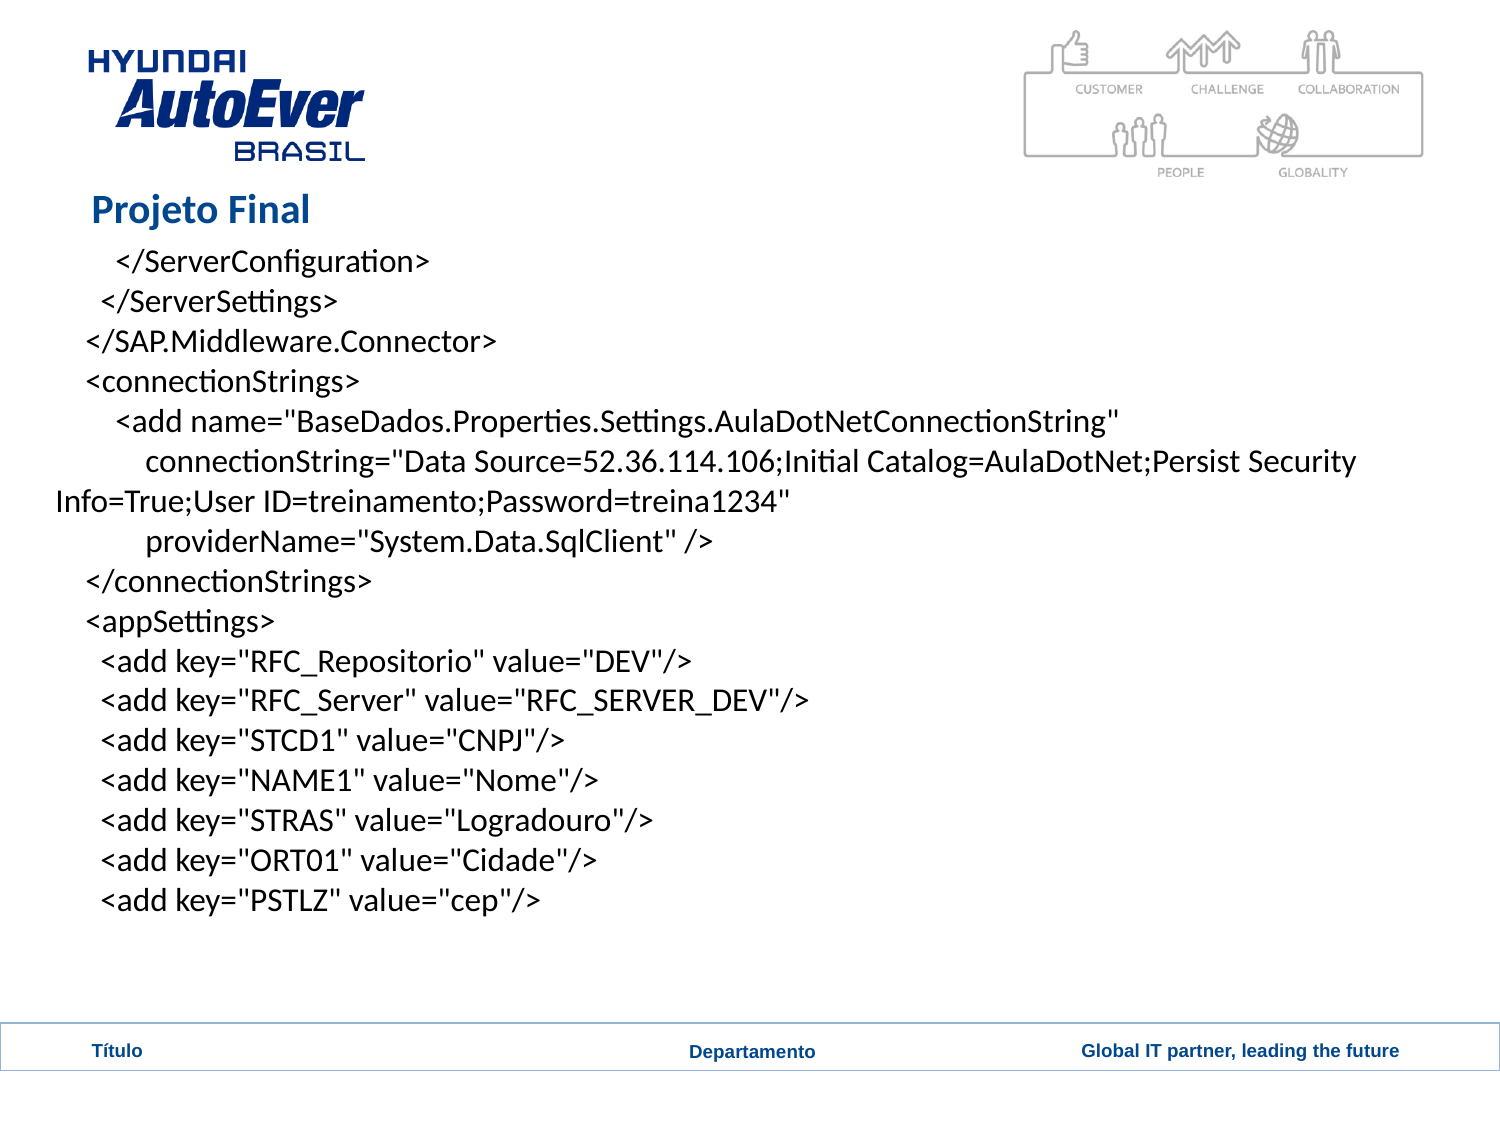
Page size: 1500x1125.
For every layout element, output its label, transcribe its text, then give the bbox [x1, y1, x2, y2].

title Projeto Final [76, 182, 999, 232]
picture [1022, 23, 1424, 185]
picture [115, 79, 365, 161]
picture [88, 50, 349, 78]
list </ServerConfiguration> </ServerSettings> </SAP.Middleware.Connector> <connectionStrings> <add name="BaseDados.Properties.Settings.AulaDotNetConnectionString" connectionString="Data Source=52.36.114.106;Initial Catalog=AulaDotNet;Persist Security Info=True;User ID=treinamento;Password=treina1234" providerName="System.Data.SqlClient" /> </connectionStrings> <appSettings> <add key="RFC_Repositorio" value="DEV"/> <add key="RFC_Server" value="RFC_SERVER_DEV"/> <add key="STCD1" value="CNPJ"/> <add key="NAME1" value="Nome"/> <add key="STRAS" value="Logradouro"/> <add key="ORT01" value="Cidade"/> <add key="PSTLZ" value="cep"/> [40, 232, 1457, 1020]
